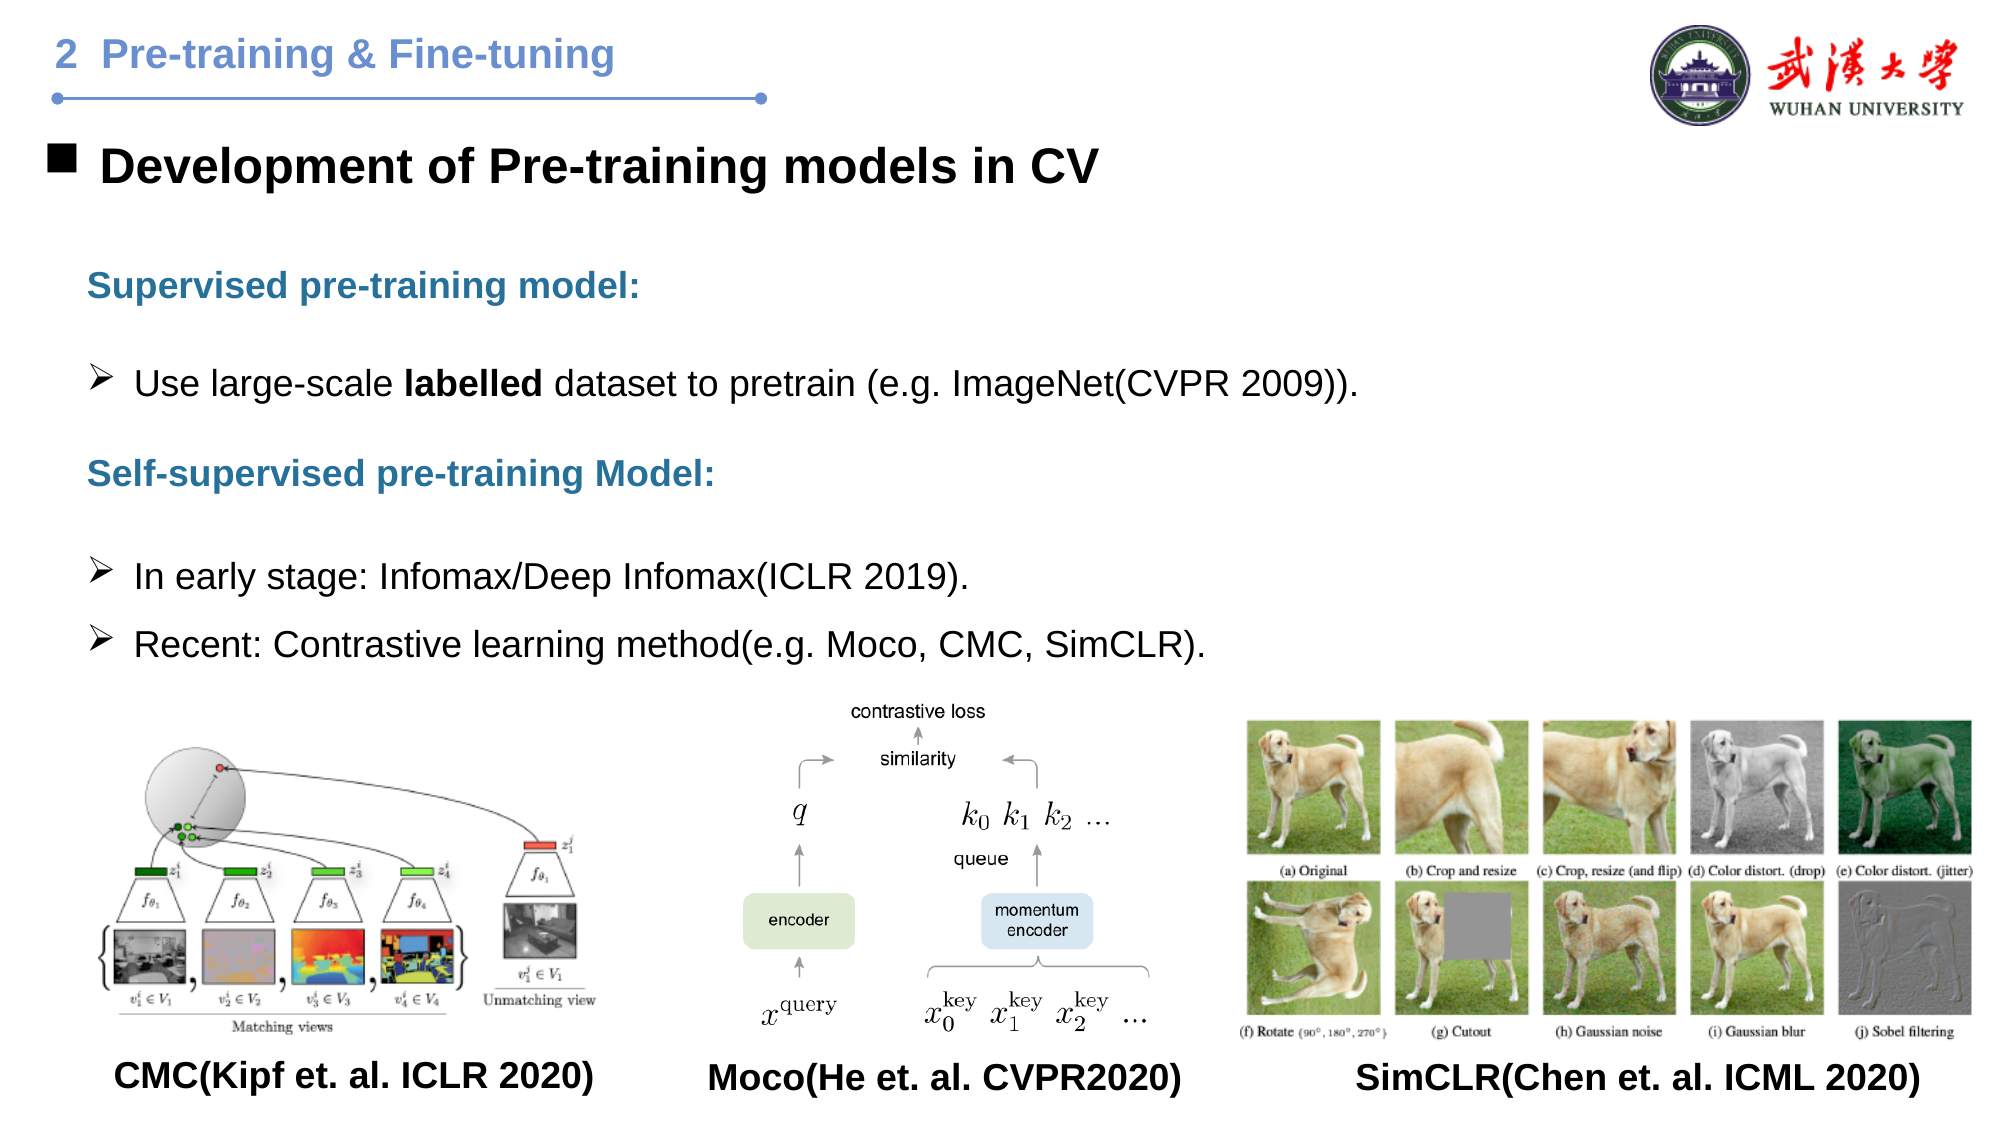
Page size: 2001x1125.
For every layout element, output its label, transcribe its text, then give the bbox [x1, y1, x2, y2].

picture [87, 743, 680, 1039]
text_box Supervised pre-training model: [72, 253, 638, 315]
title 2 Pre-training & Fine-tuning [39, 17, 775, 85]
text_box Self-supervised pre-training Model: [72, 441, 638, 503]
text_box In early stage: Infomax/Deep Infomax(ICLR 2019). Recent: Contrastive learning method(e.g. Moco, CMC, SimCLR). [71, 522, 1394, 672]
text_box Moco(He et. al. CVPR2020) [662, 1045, 1228, 1106]
text_box CMC(Kipf et. al. ICLR 2020) [71, 1043, 637, 1105]
picture [1650, 25, 1965, 126]
picture [1239, 717, 1977, 1046]
text_box Use large-scale labelled dataset to pretrain (e.g. ImageNet(CVPR 2009)). [72, 329, 1815, 412]
picture [735, 700, 1155, 1039]
text_box Development of Pre-training models in CV [28, 132, 1893, 202]
text_box SimCLR(Chen et. al. ICML 2020) [1340, 1046, 1907, 1106]
